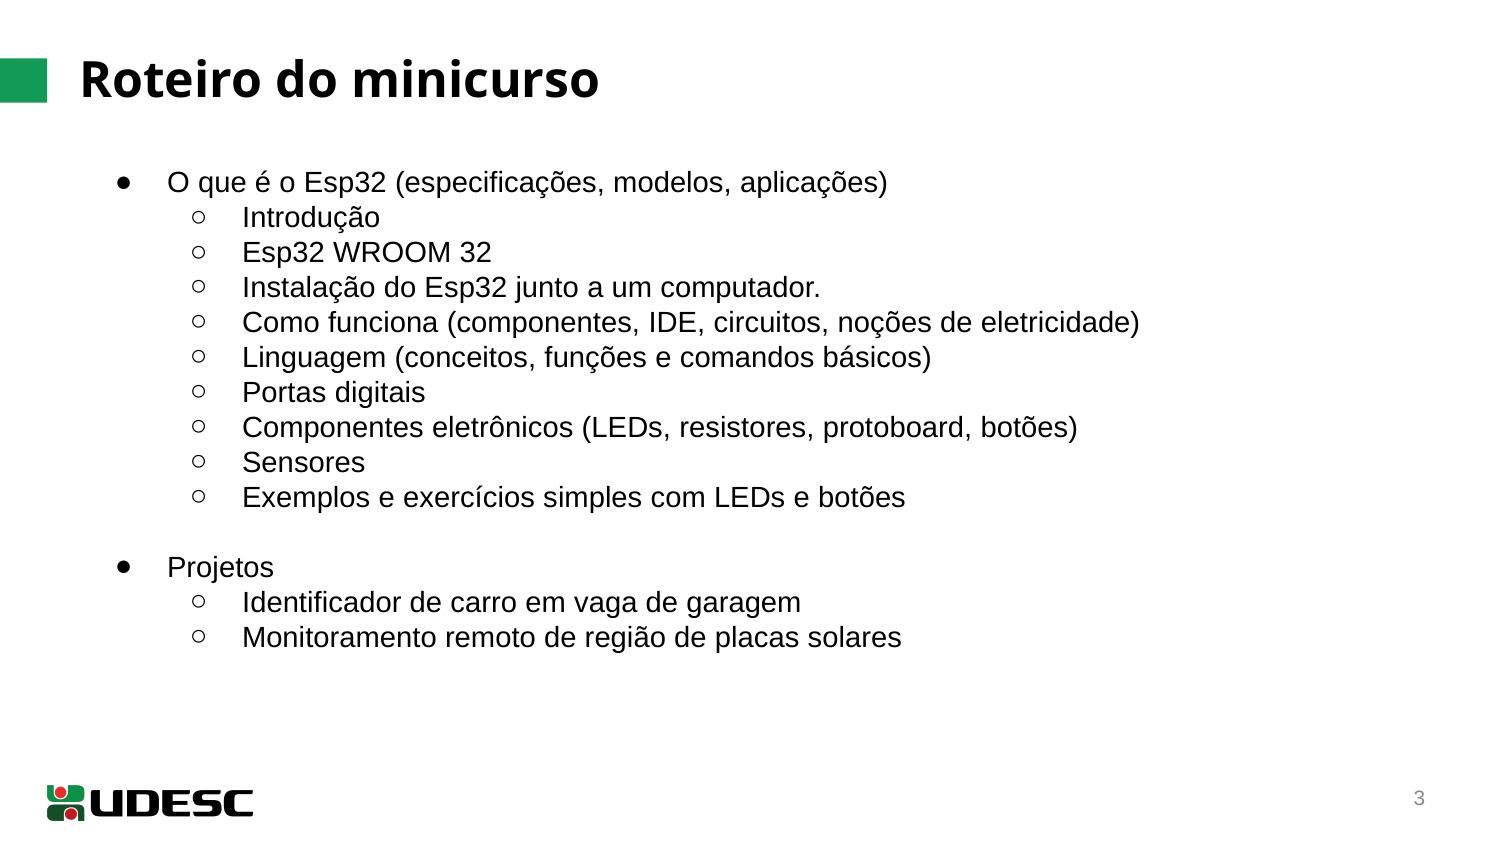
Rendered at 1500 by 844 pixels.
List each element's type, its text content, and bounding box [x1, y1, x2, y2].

slide_number ‹#› [1080, 784, 1425, 844]
text_box [0, 58, 48, 103]
title Roteiro do minicurso [77, 45, 1190, 148]
picture [46, 784, 253, 822]
text_box O que é o Esp32 (especificações, modelos, aplicações) Introdução Esp32 WROOM 32 Instalação do Esp32 junto a um computador. Como funciona (componentes, IDE, circuitos, noções de eletricidade) Linguagem (conceitos, funções e comandos básicos) Portas digitais Componentes eletrônicos (LEDs, resistores, protoboard, botões) Sensores Exemplos e exercícios simples com LEDs e botões Projetos Identificador de carro em vaga de garagem Monitoramento remoto de região de placas solares [77, 148, 1252, 668]
